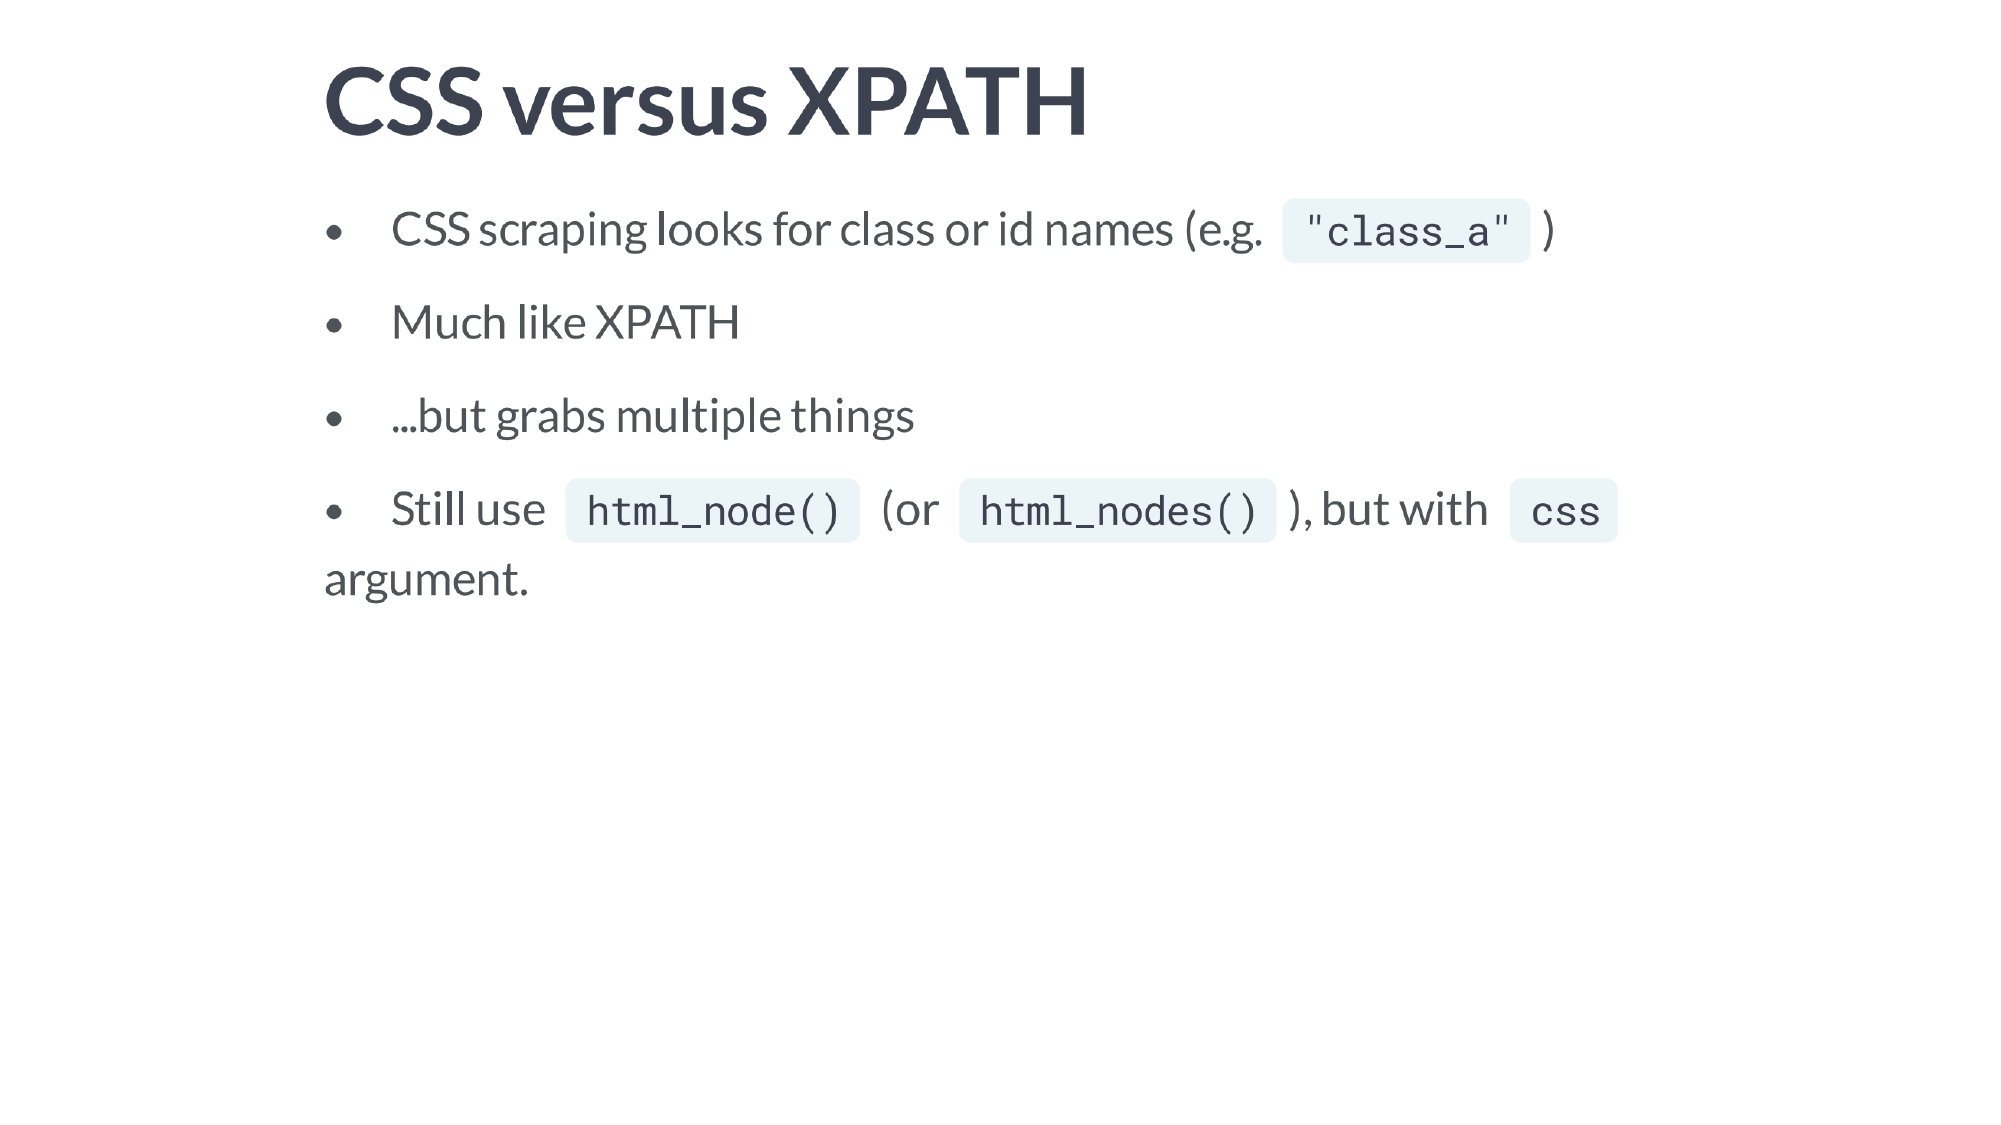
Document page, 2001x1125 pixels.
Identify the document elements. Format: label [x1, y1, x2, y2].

picture [254, 0, 1746, 1125]
